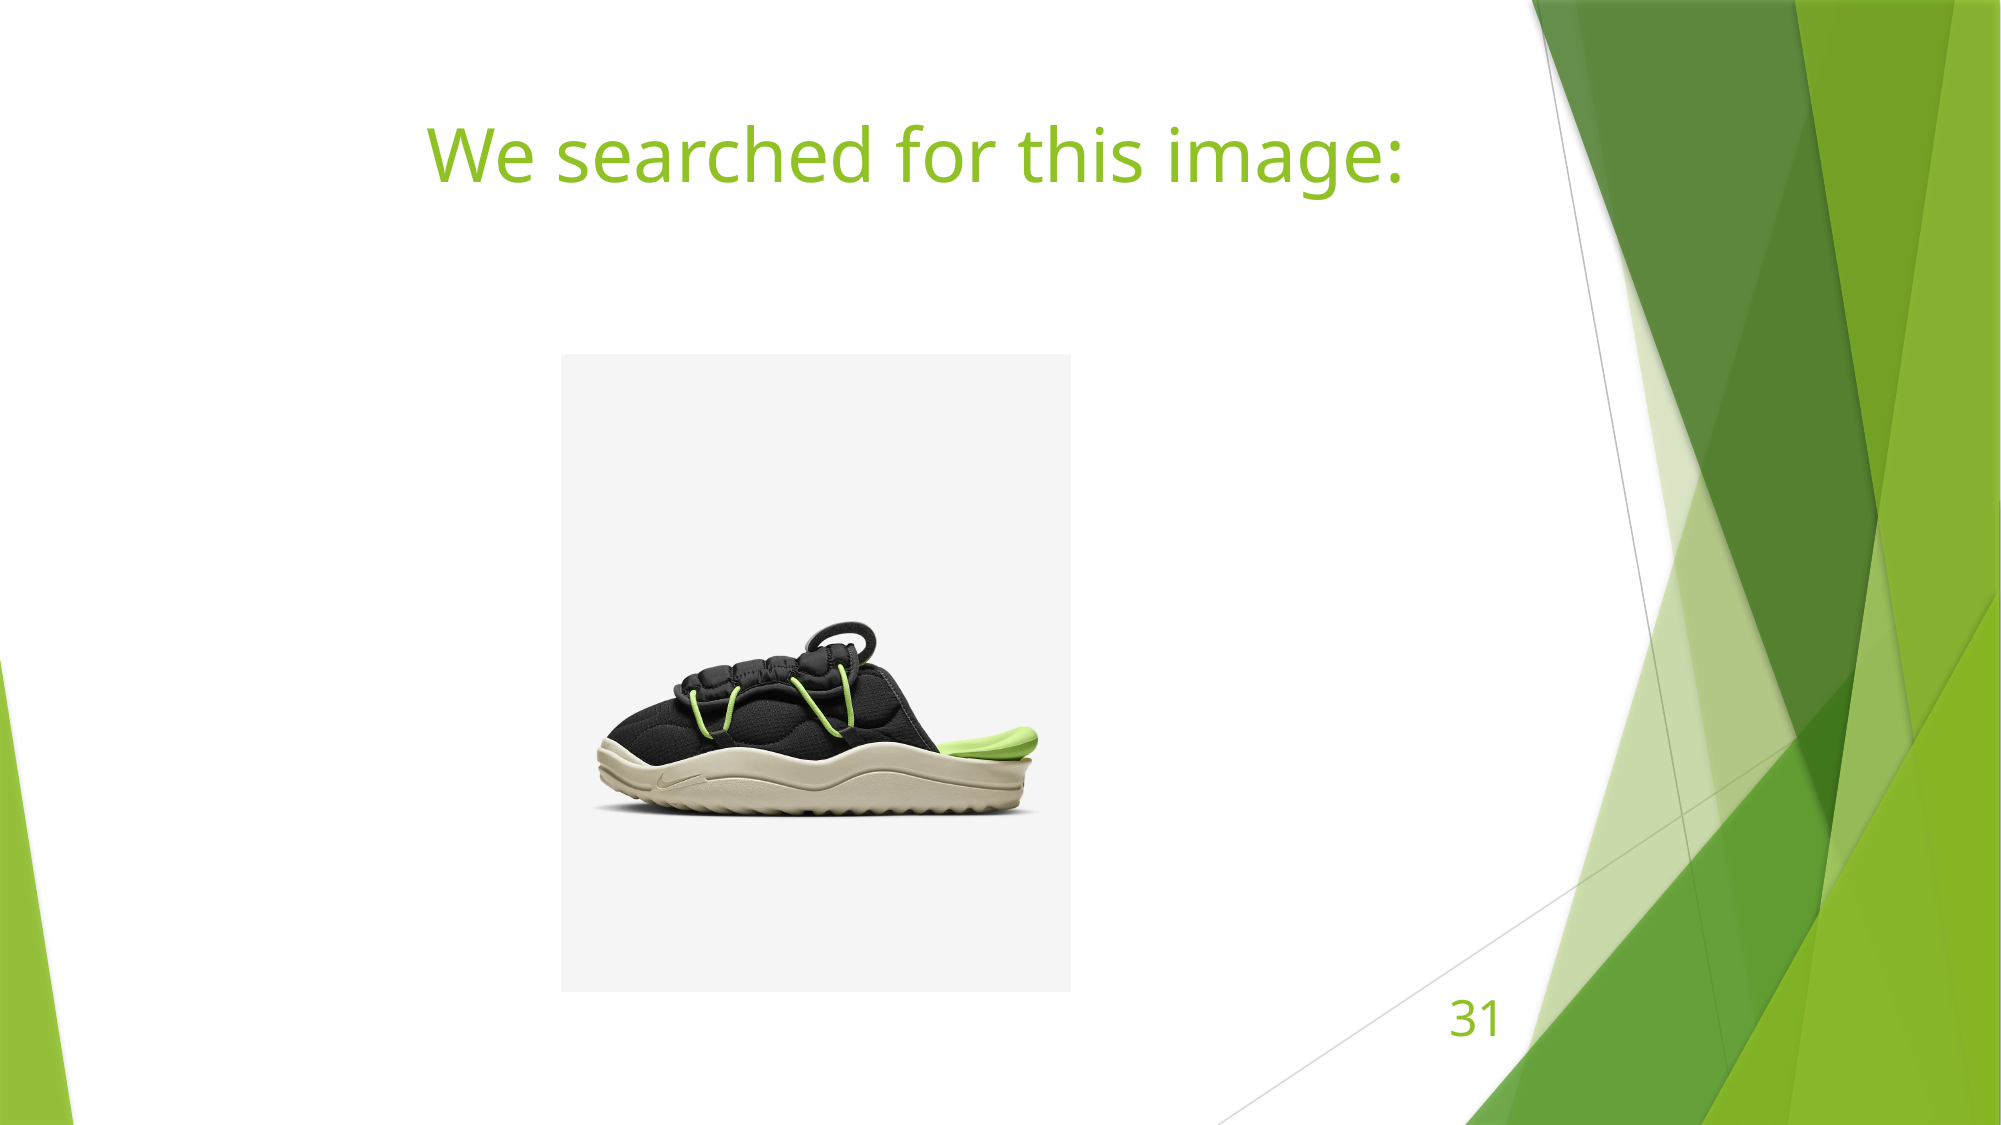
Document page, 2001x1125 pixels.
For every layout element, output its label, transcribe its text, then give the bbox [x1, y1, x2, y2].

slide_number 31 [1369, 991, 1522, 1051]
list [561, 353, 1072, 992]
title We searched for this image: [111, 99, 1522, 317]
